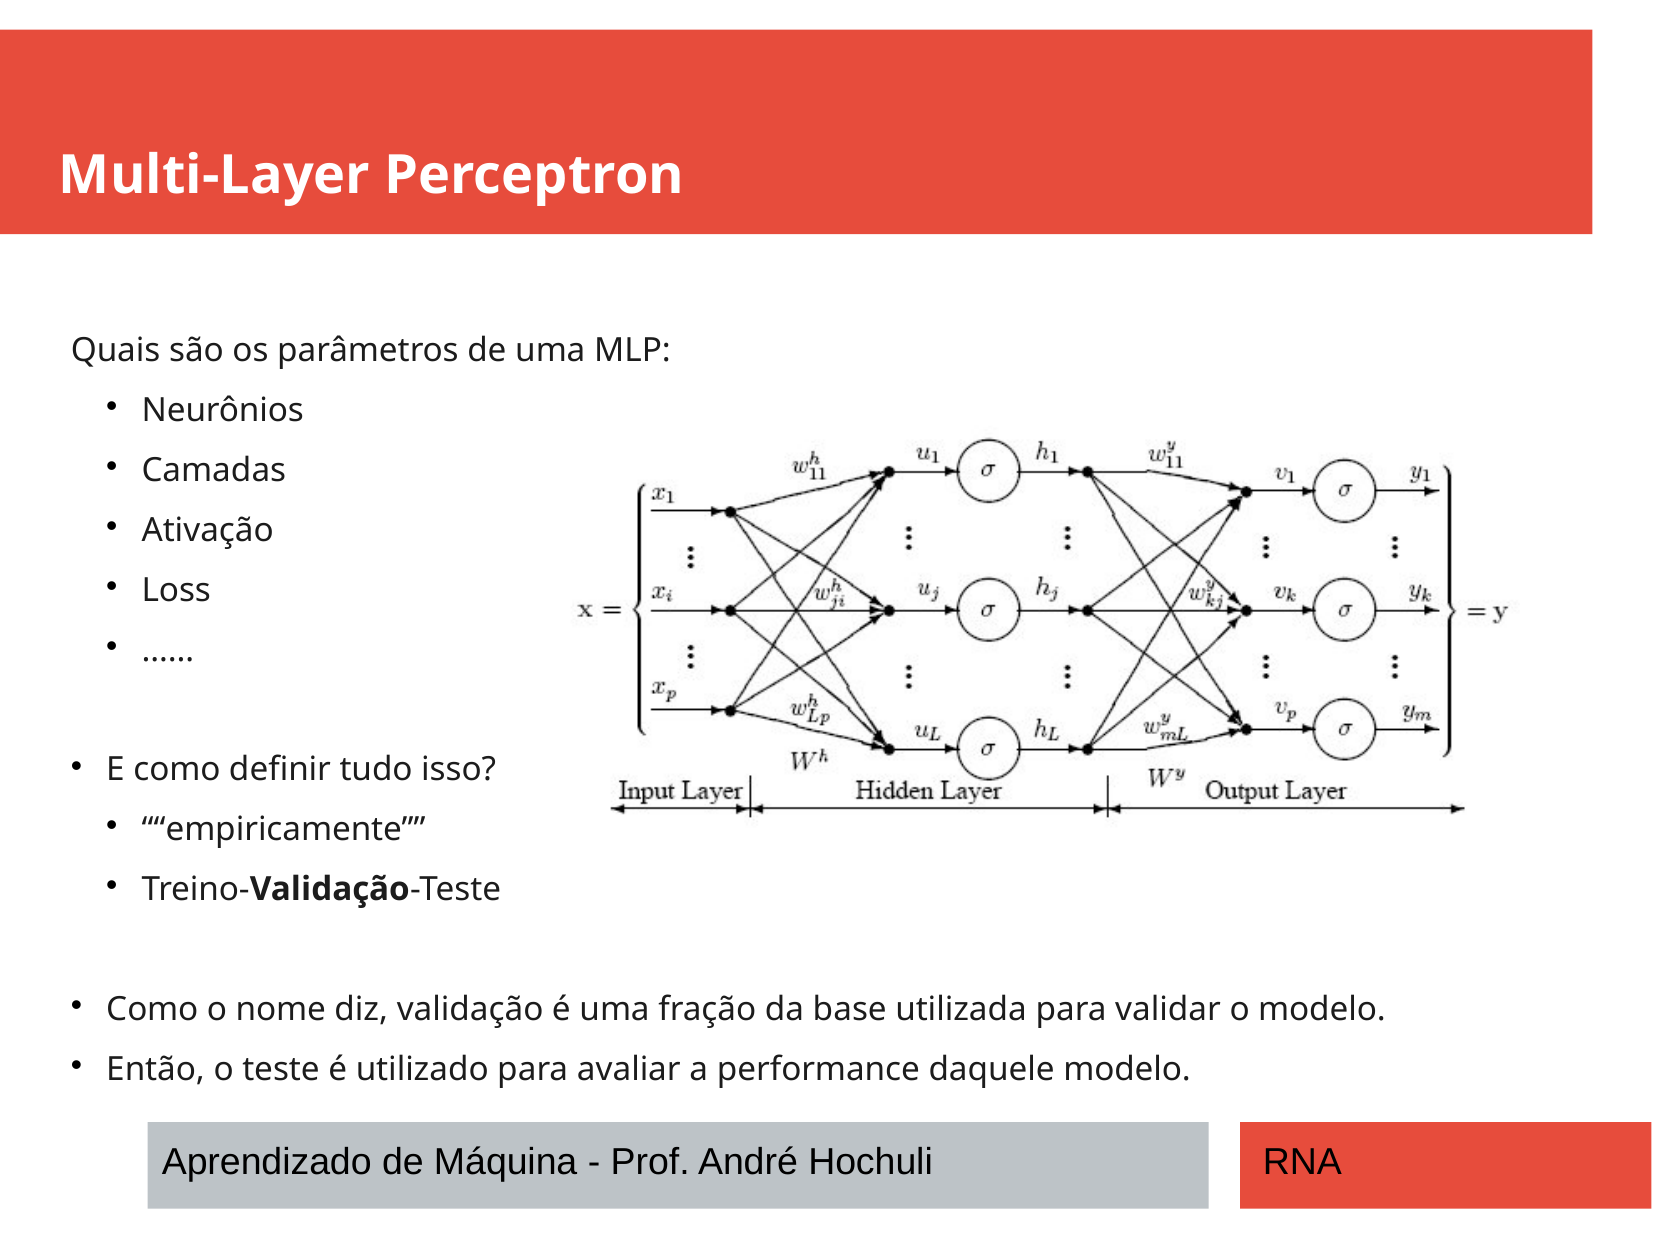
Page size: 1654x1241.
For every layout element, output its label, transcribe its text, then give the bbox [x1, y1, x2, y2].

text_box Multi-Layer Perceptron [59, 59, 1593, 205]
text_box Aprendizado de Máquina - Prof. André Hochuli [147, 1130, 1203, 1188]
text_box RNA [1248, 1129, 1621, 1188]
picture [531, 413, 1536, 836]
text_box Quais são os parâmetros de uma MLP: Neurônios Camadas Ativação Loss …… E como definir tudo isso? ““empiricamente”” Treino-Validação-Teste Como o nome diz, validação é uma fração da base utilizada para validar o modelo. Então, o teste é utilizado para avaliar a performance daquele modelo. [56, 250, 1594, 1130]
